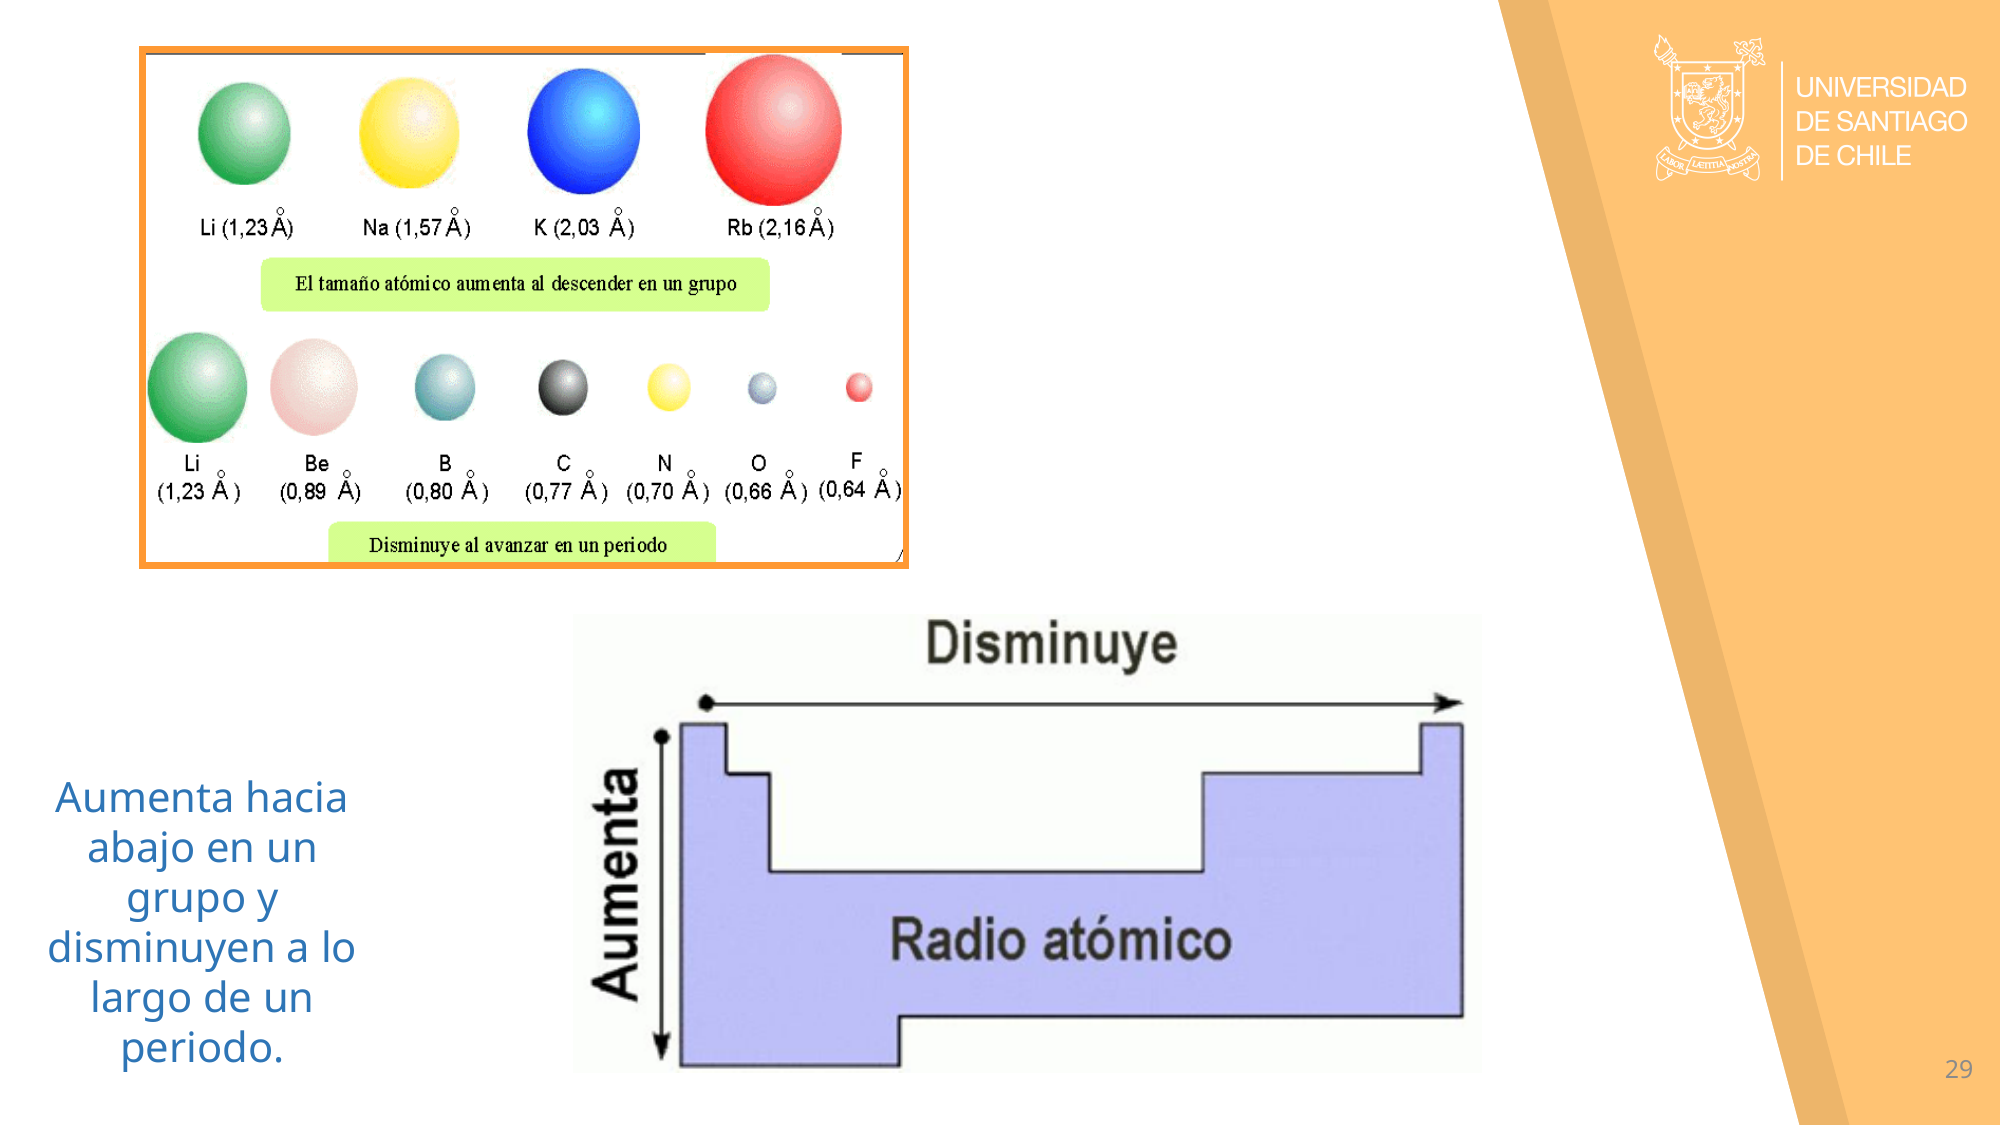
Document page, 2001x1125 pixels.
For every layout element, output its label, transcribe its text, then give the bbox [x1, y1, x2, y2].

text_box Aumenta hacia abajo en un grupo y disminuyen a lo largo de un periodo. [25, 763, 380, 1079]
picture [145, 52, 904, 563]
picture [573, 614, 1482, 1073]
picture [1636, 21, 1985, 196]
slide_number 29 [1868, 1038, 1989, 1125]
